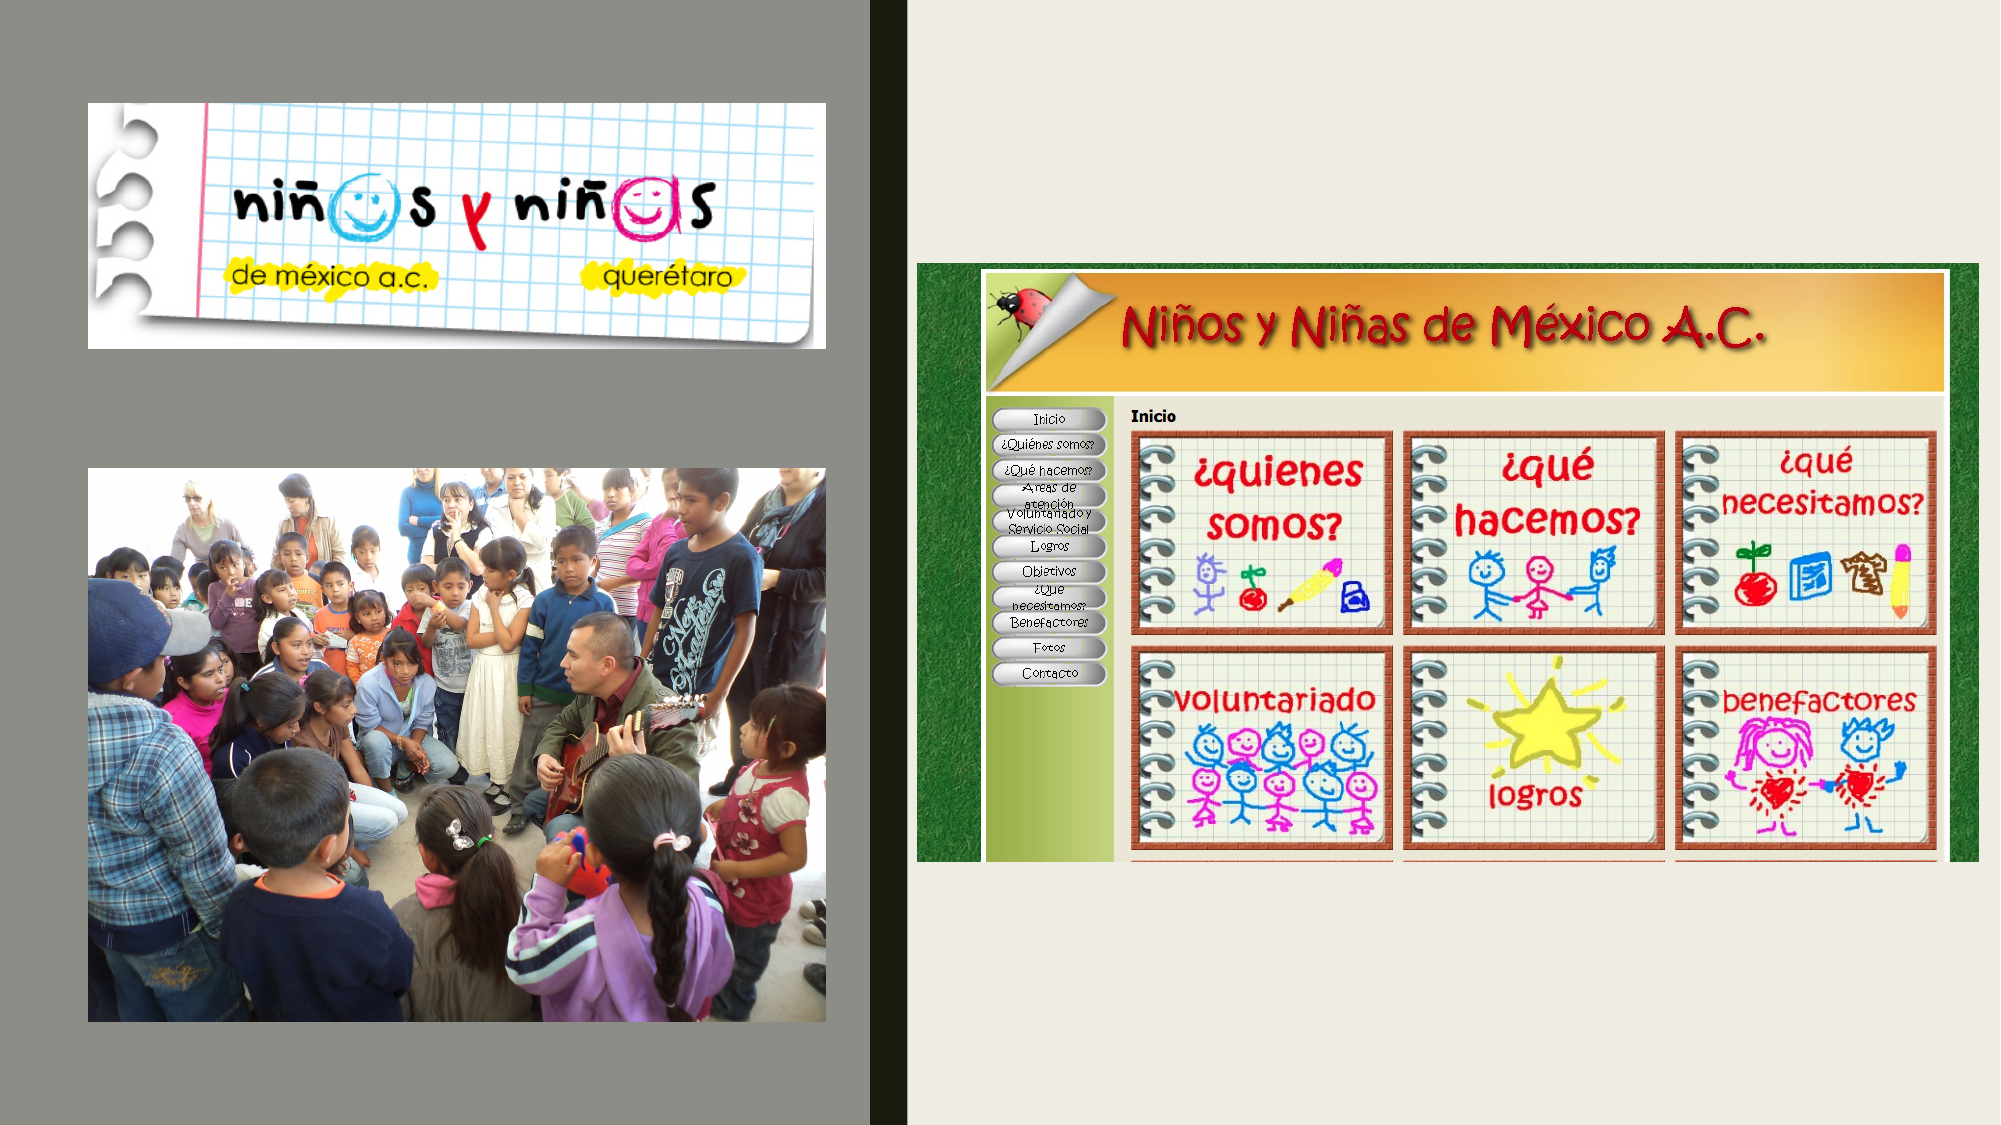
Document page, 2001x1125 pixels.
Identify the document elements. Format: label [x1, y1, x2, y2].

picture [88, 468, 826, 1022]
picture [88, 103, 826, 349]
picture [917, 263, 1979, 862]
